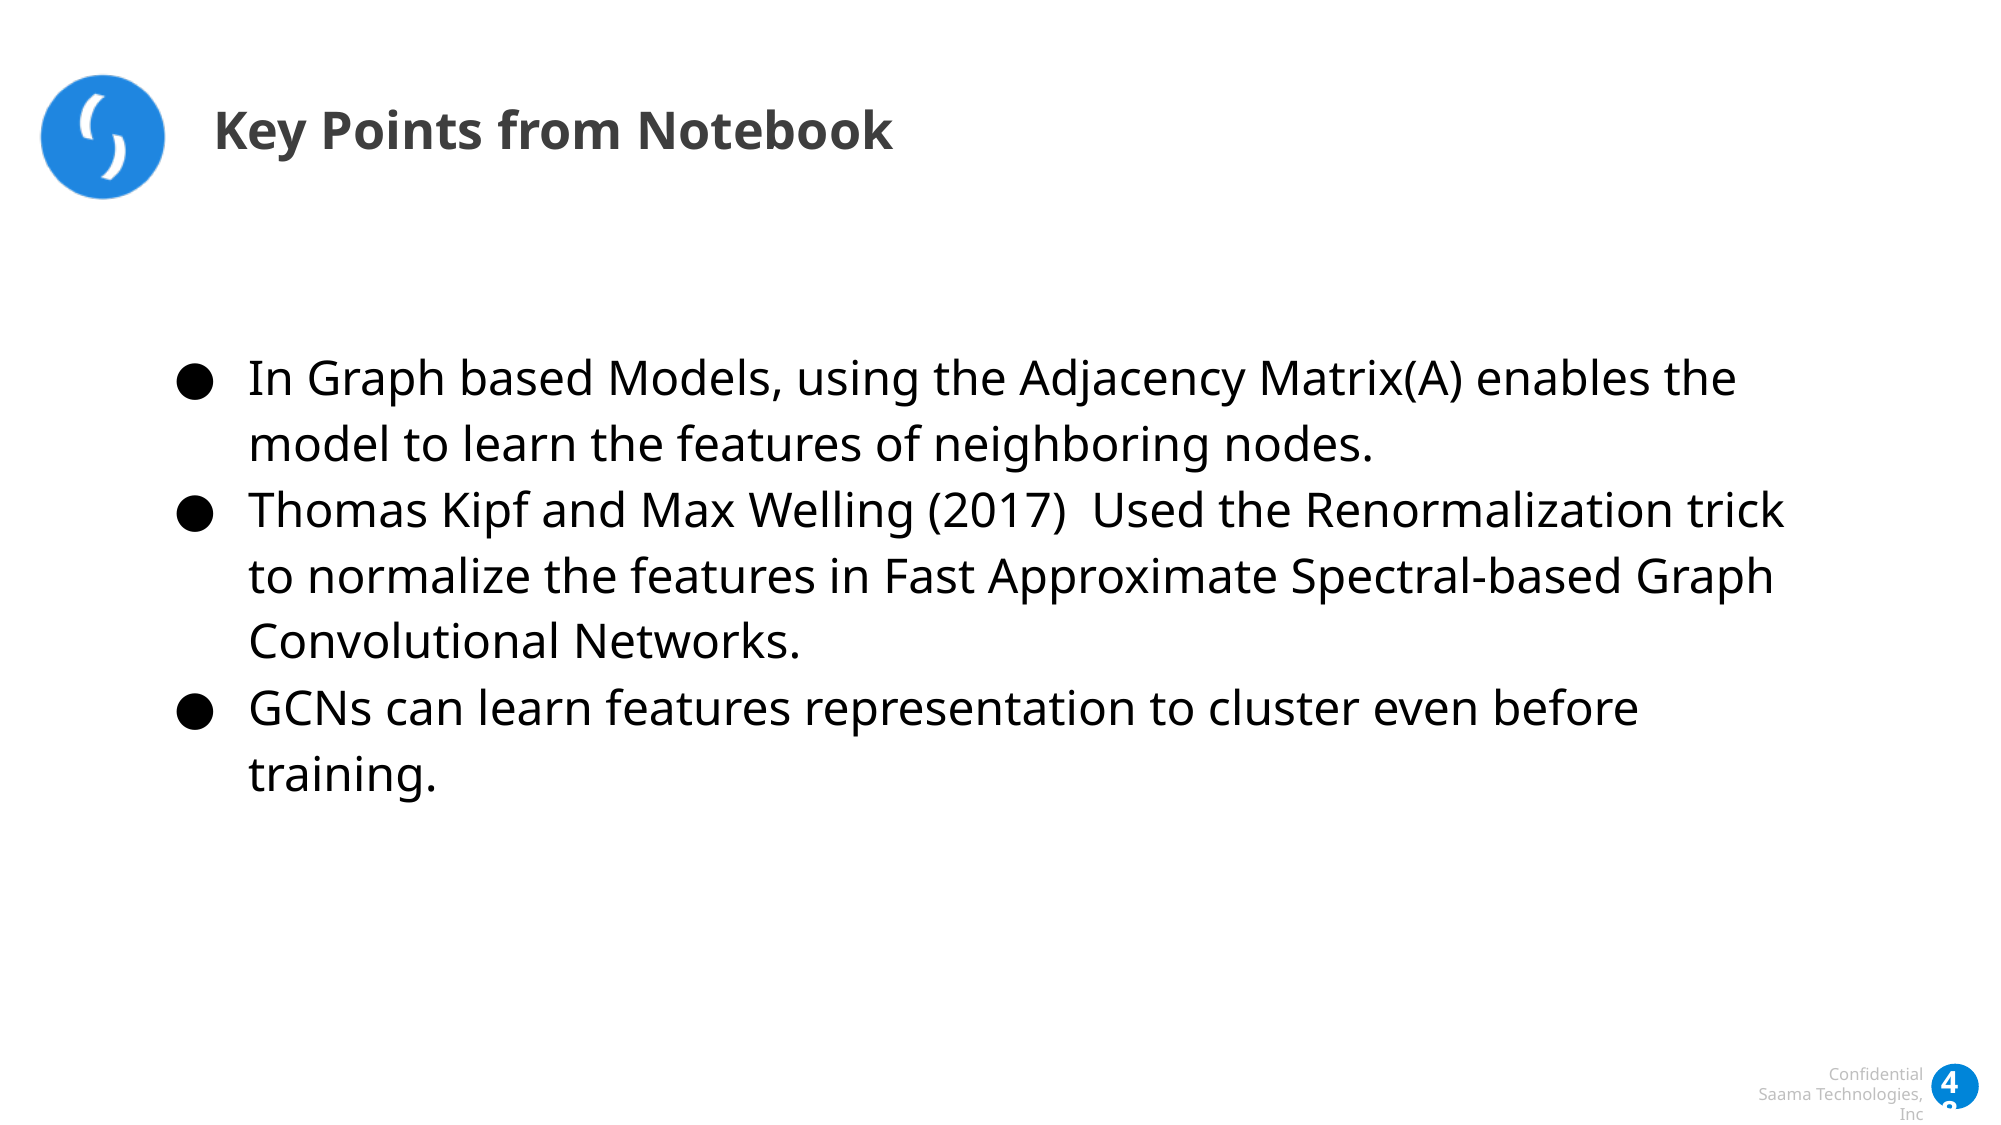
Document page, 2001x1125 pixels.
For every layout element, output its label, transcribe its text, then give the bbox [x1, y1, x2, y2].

text_box In Graph based Models, using the Adjacency Matrix(A) enables the model to learn the features of neighboring nodes. Thomas Kipf and Max Welling (2017) Used the Renormalization trick to normalize the features in Fast Approximate Spectral-based Graph Convolutional Networks. GCNs can learn features representation to cluster even before training. [133, 323, 1834, 920]
slide_number ‹#› [1925, 1064, 1983, 1103]
picture [36, 70, 170, 204]
text_box Key Points from Notebook [198, 90, 1912, 233]
